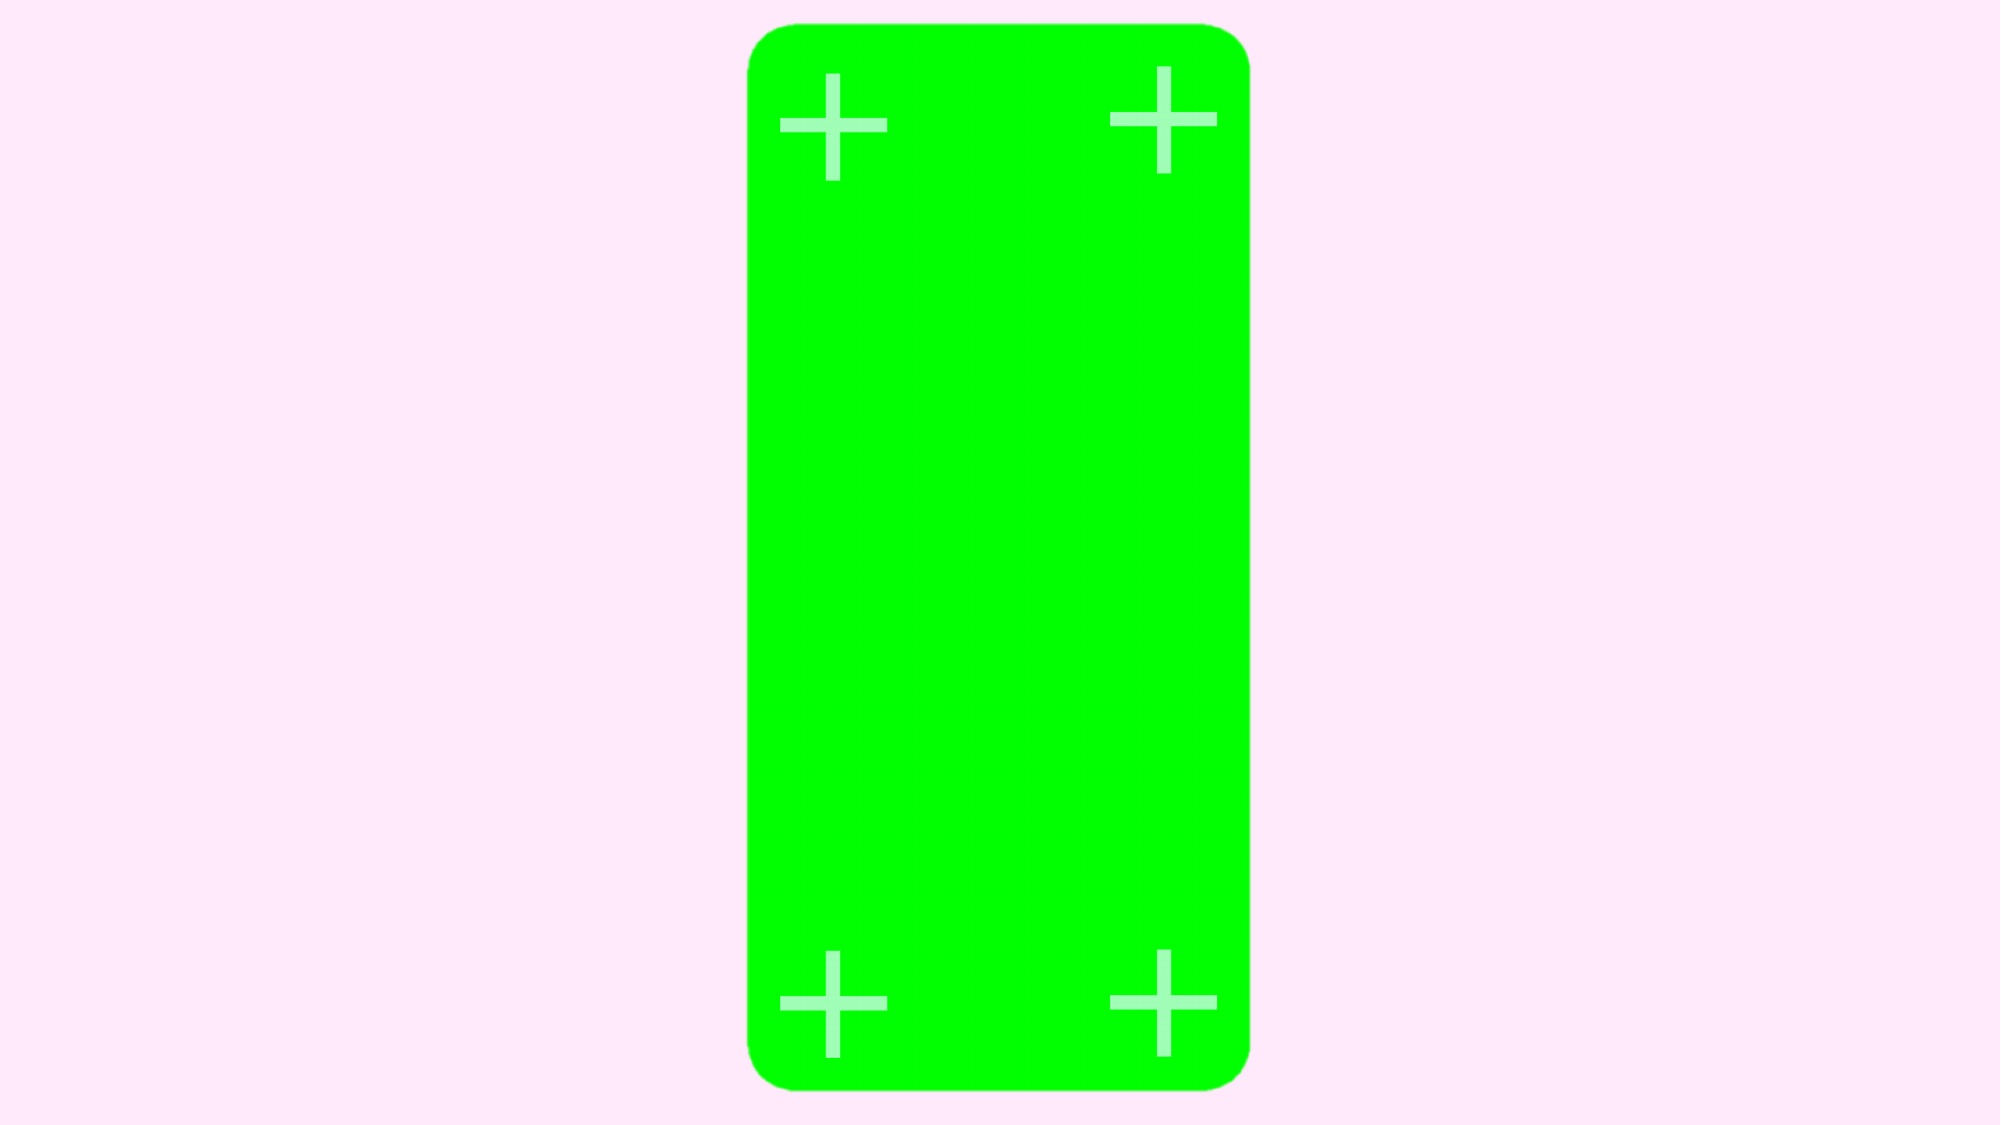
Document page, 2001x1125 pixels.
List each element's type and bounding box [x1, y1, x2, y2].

picture [724, 0, 1276, 1124]
